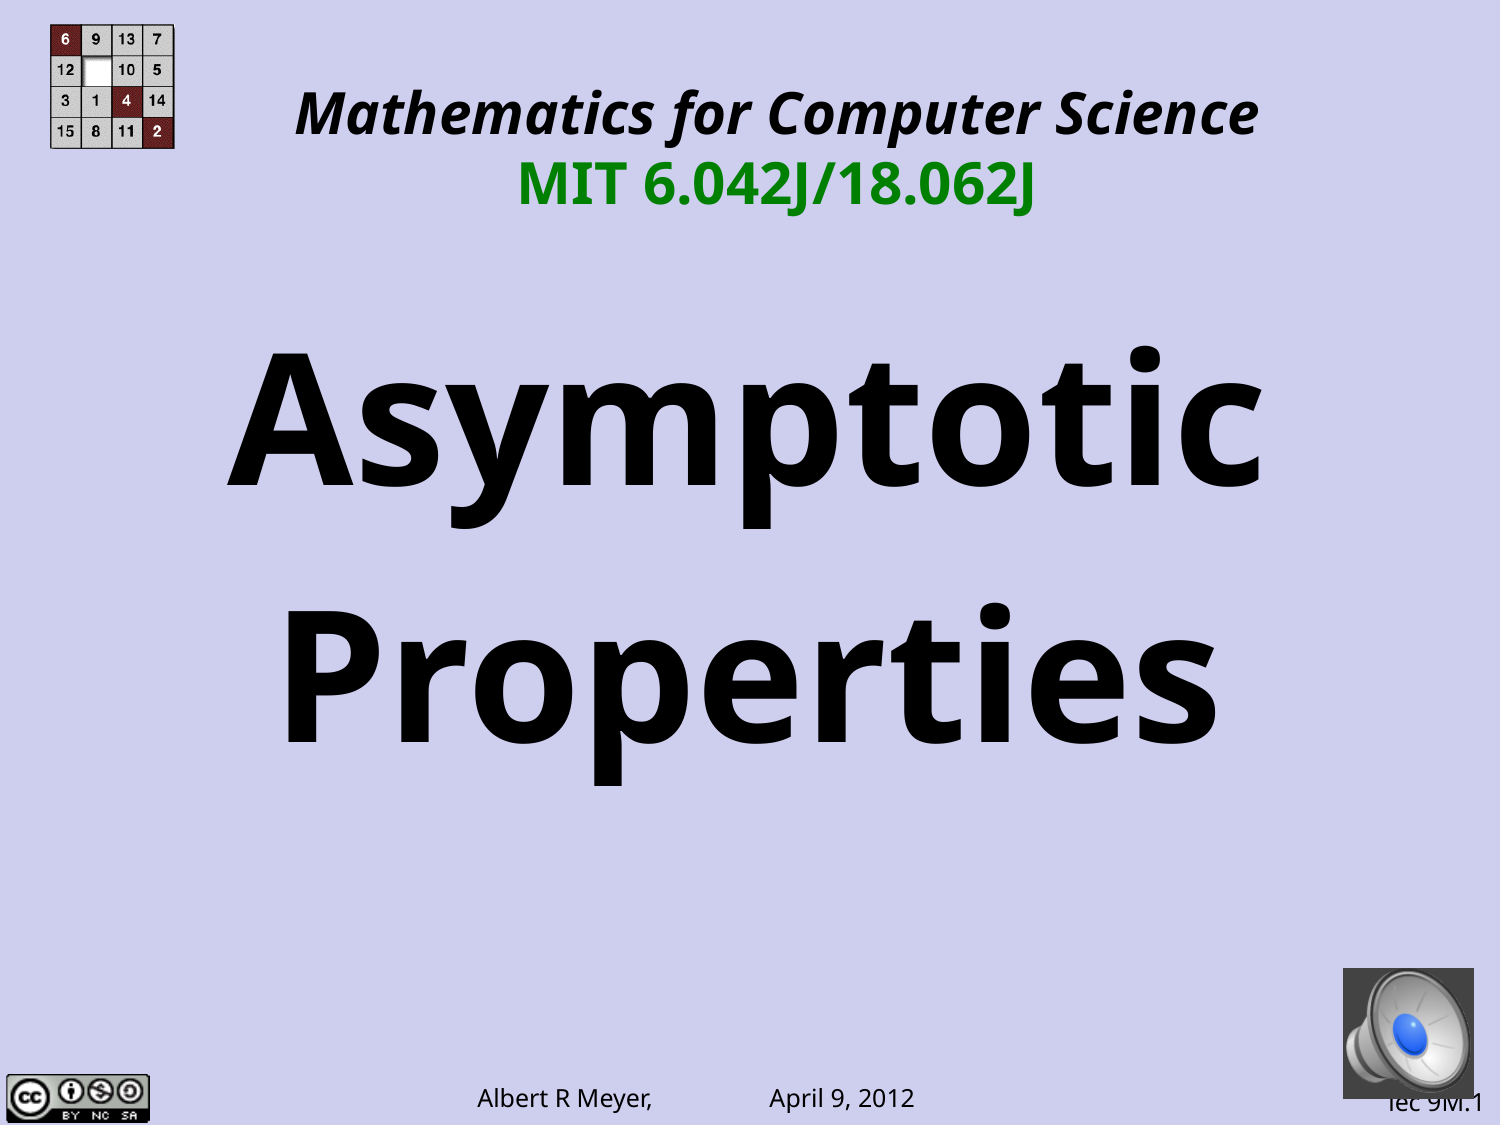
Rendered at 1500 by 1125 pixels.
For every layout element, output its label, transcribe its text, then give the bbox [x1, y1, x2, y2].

text_box Mathematics for Computer Science MIT 6.042J/18.062J [279, 68, 1276, 224]
picture [1341, 966, 1476, 1101]
picture [6, 1074, 150, 1123]
picture [50, 24, 175, 149]
subtitle Asymptotic Properties [60, 294, 1436, 826]
